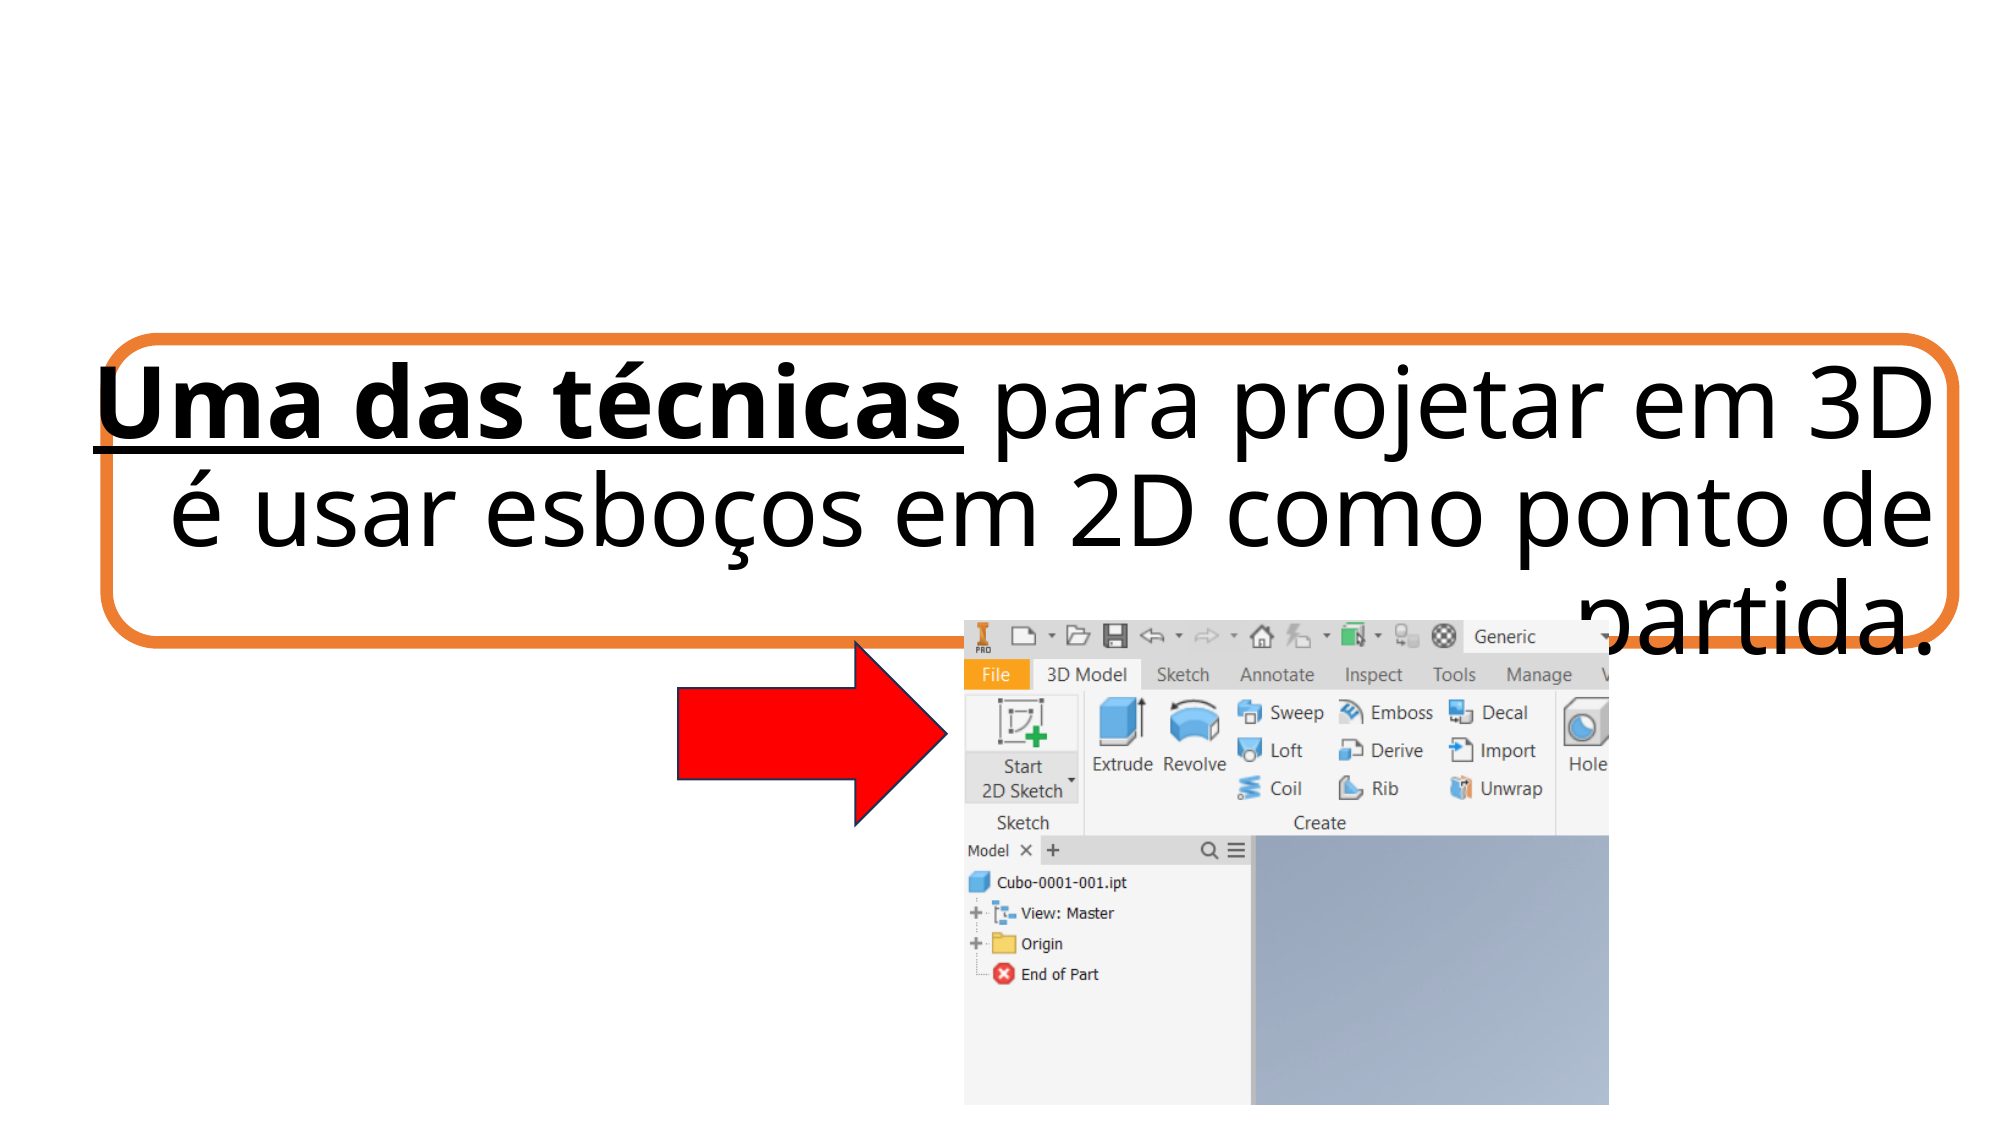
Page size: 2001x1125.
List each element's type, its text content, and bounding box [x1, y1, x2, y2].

picture [963, 620, 1609, 1105]
text_box [677, 639, 949, 828]
text_box Uma das técnicas para projetar em 3D é usar esboços em 2D como ponto de partida. [27, 339, 1954, 690]
